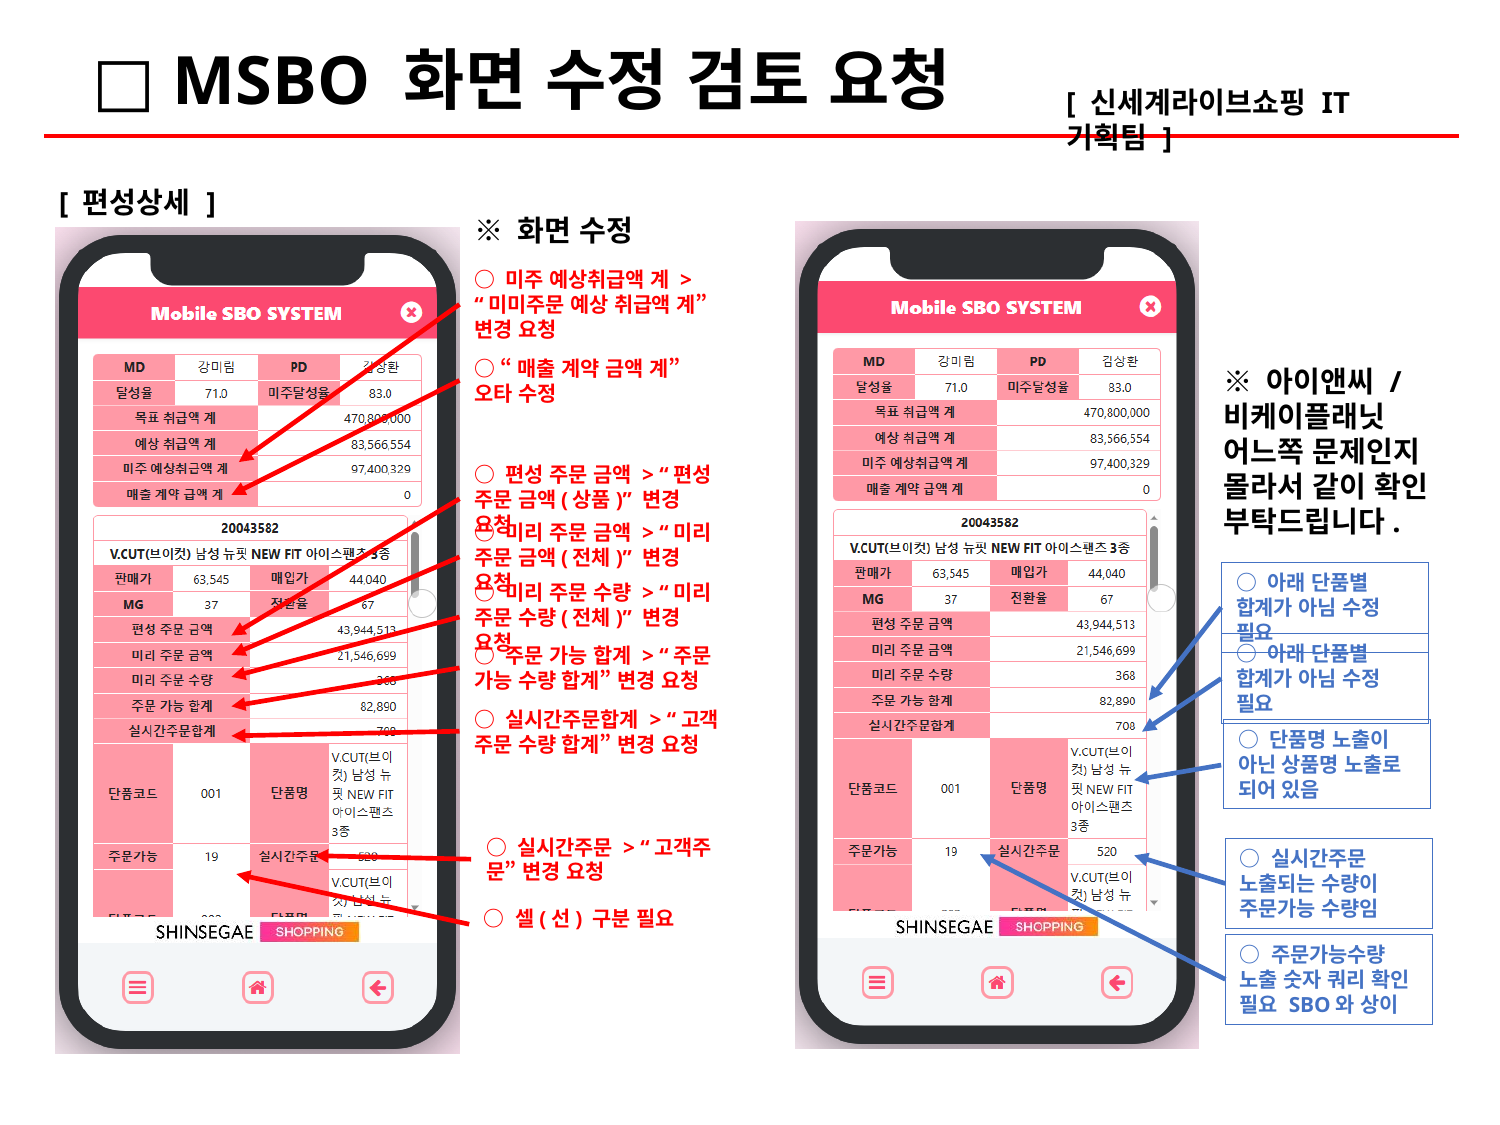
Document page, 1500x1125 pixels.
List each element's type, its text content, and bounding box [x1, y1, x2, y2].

text_box ○ 실시간주문 > “고객주문” 변경 요청 [471, 826, 750, 892]
text_box ○ 실시간주문합계 > “고객 주문 수량 합계” 변경 요청 [460, 698, 739, 764]
text_box ○ 편성 주문 금액 > “편성 주문 금액(상품)” 변경 요청 [460, 453, 739, 544]
text_box [ 신세계라이브쇼핑 IT기획팀 ] [1051, 76, 1451, 135]
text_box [980, 854, 1226, 980]
text_box ○ 아래 단품별 합계가 아님 수정 필요 [1222, 633, 1429, 724]
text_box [231, 380, 460, 495]
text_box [231, 655, 460, 677]
text_box ○ 주문 가능 합계 > “주문 가능 수량 합계” 변경 요청 [460, 662, 739, 698]
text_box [231, 495, 460, 636]
text_box ○ 미주 예상취급액 계 > “미미주문 예상 취급액 계” 변경 요청 [460, 259, 739, 350]
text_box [231, 731, 460, 736]
text_box ○ 미리 주문 수량 > “미리 주문 수량(전체)” 변경 요청 [460, 602, 739, 662]
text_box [1134, 765, 1222, 781]
text_box ※ 화면 수정 [459, 204, 737, 255]
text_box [236, 874, 470, 925]
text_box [231, 636, 460, 655]
text_box ○ 셀(선) 구분 필요 [469, 898, 748, 939]
text_box [ 신세계라이브쇼핑 IT기획팀 ] [1051, 137, 1451, 162]
text_box □ MSBO 화면 수정 검토 요청 [77, 30, 1112, 126]
text_box ○ 주문가능수량 노출 숫자 쿼리 확인 필요 SBO와 상이 [1225, 934, 1433, 1025]
text_box ○ “매출 계약 금액 계” 오타 수정 [460, 350, 739, 413]
text_box ○ 아래 단품별 합계가 아님 수정 필요 [1221, 562, 1429, 633]
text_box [1148, 595, 1222, 666]
text_box ※ 아이앤씨 / 비케이플래닛 어느쪽 문제인지 몰라서 같이 확인 부탁드립니다. [1208, 355, 1486, 546]
picture [55, 227, 460, 1054]
picture [794, 221, 1199, 1049]
text_box ○ 실시간주문 노출되는 수량이 주문가능 수량임 [1225, 838, 1433, 929]
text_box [1141, 666, 1222, 732]
text_box ○ 미리 주문 금액 > “미리 주문 금액(전체)” 변경 요청 [460, 544, 739, 602]
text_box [314, 855, 472, 860]
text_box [238, 304, 460, 463]
text_box [ 편성상세 ] [43, 176, 455, 227]
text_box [231, 677, 460, 707]
text_box ○ 단품명 노출이 아닌 상품명 노출로 되어 있음 [1223, 719, 1431, 809]
